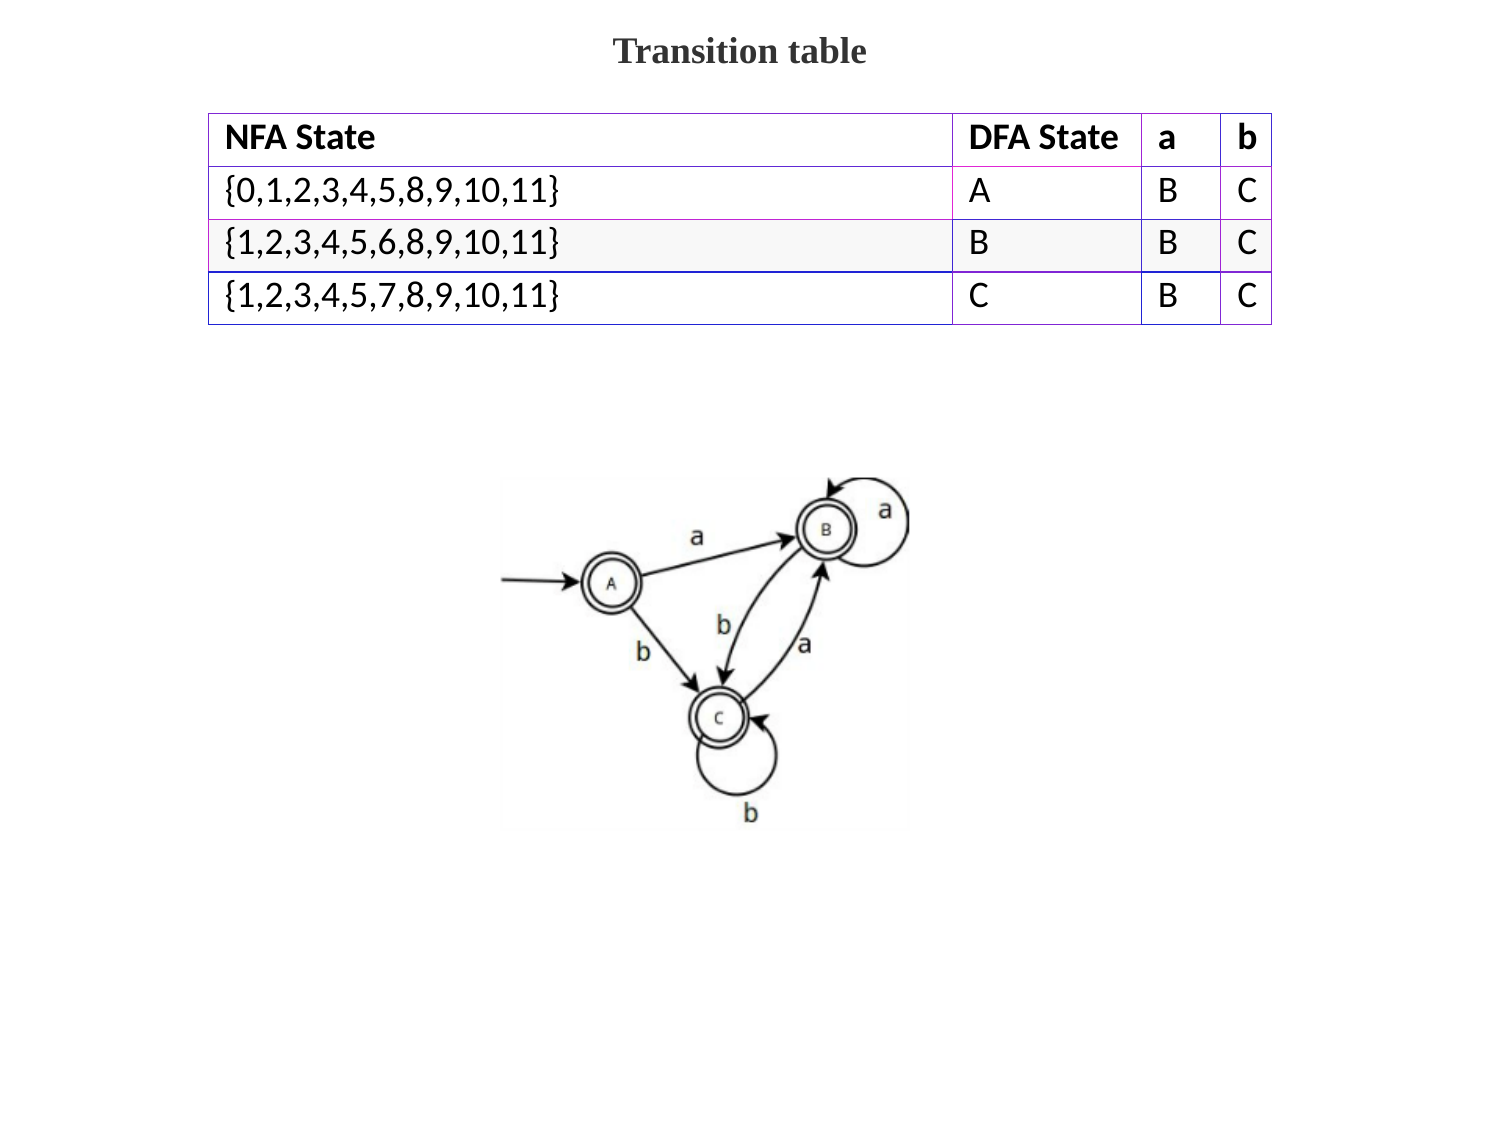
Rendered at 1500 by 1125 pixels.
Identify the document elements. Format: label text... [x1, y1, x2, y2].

table_cell C [1221, 273, 1271, 324]
table_header a [1142, 114, 1220, 166]
table_cell {1,2,3,4,5,6,8,9,10,11} [209, 220, 952, 271]
table_header NFA State [209, 114, 952, 166]
table_cell B [1142, 167, 1220, 219]
table_cell A [953, 167, 1141, 219]
table_cell C [1221, 220, 1271, 271]
table_cell B [953, 220, 1141, 271]
table_header DFA State [953, 114, 1141, 166]
table_header b [1221, 114, 1271, 166]
table_cell C [953, 273, 1141, 324]
table_cell {1,2,3,4,5,7,8,9,10,11} [209, 273, 952, 324]
picture [489, 455, 936, 835]
table_cell B [1142, 220, 1220, 271]
text_box Transition table [597, 19, 883, 79]
table_cell C [1221, 167, 1271, 219]
table_cell B [1142, 273, 1220, 324]
table_cell {0,1,2,3,4,5,8,9,10,11} [209, 167, 952, 219]
